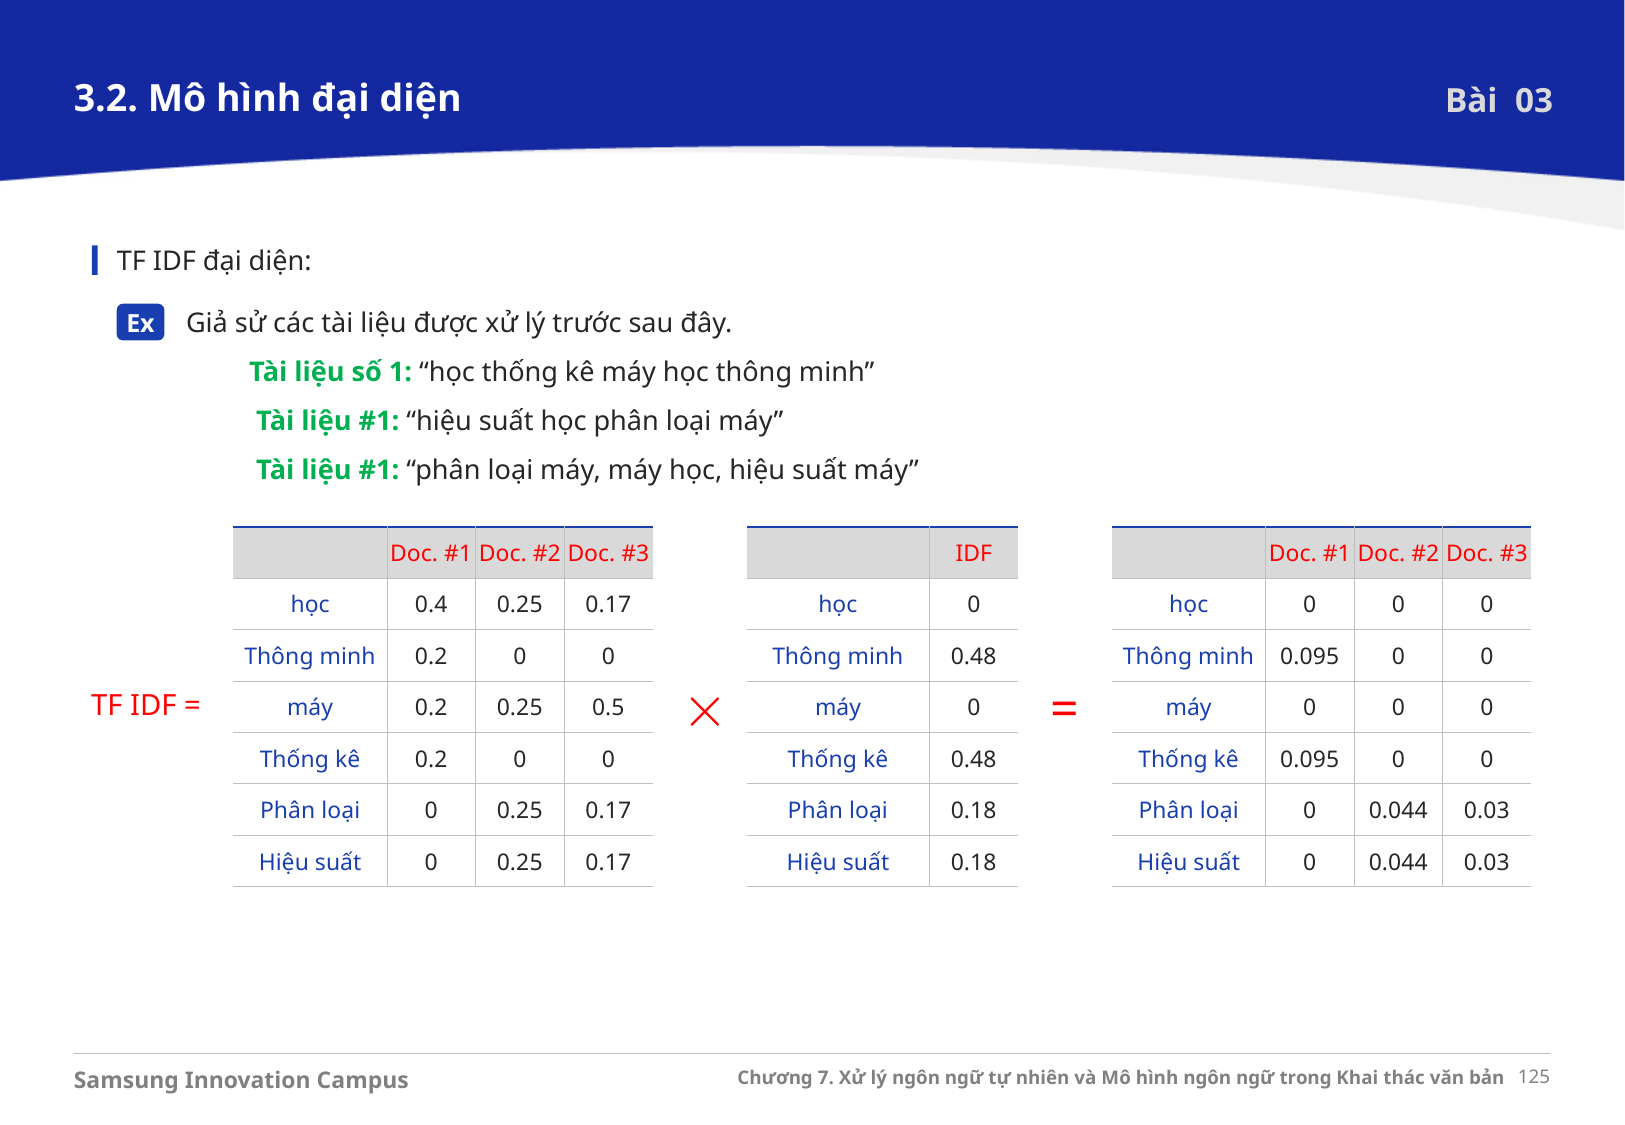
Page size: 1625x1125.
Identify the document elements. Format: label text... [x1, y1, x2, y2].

table_cell Thống kê [1112, 733, 1265, 783]
table_header Doc. #3 [565, 528, 653, 578]
table_cell máy [233, 682, 387, 732]
table_cell 0 [1355, 579, 1442, 629]
text_box Giả sử các tài liệu được xử lý trước sau đây. Tài liệu số 1: “học thống kê máy học thông minh” Tài liệu #1: “hiệu suất học phân loại máy” Tài liệu #1: “phân loại máy, máy học, hiệu suất máy” [185, 293, 1603, 498]
table_cell 0.17 [565, 836, 653, 886]
table_cell 0 [1355, 630, 1442, 681]
table_header Doc. #1 [1266, 528, 1354, 578]
table_cell Thống kê [747, 733, 929, 783]
table_cell 0 [930, 579, 1018, 629]
table_cell học [1112, 579, 1265, 629]
table_cell Phân loại [233, 784, 387, 835]
table_cell 0 [476, 733, 564, 783]
table_cell Hiệu suất [233, 836, 387, 886]
table_cell 0 [1443, 682, 1531, 732]
table_cell 0.2 [388, 733, 475, 783]
text_box = [1035, 669, 1095, 744]
table_cell 0 [565, 733, 653, 783]
table_header Doc. #1 [388, 528, 475, 578]
table_cell 0.5 [565, 682, 653, 732]
table_cell Hiệu suất [747, 836, 929, 886]
table_cell 0.25 [476, 836, 564, 886]
table_header [233, 528, 387, 578]
table_cell Thống kê [233, 733, 387, 783]
table_cell 0.095 [1266, 733, 1354, 783]
table_cell 0 [1355, 682, 1442, 732]
table_cell 0 [1355, 733, 1442, 783]
table_cell 0 [930, 682, 1018, 732]
table_header Doc. #2 [1355, 528, 1442, 578]
table_cell 0.2 [388, 682, 475, 732]
table_cell 0.17 [565, 579, 653, 629]
table_cell Thông minh [1112, 630, 1265, 681]
table_cell 0.2 [388, 630, 475, 681]
table_cell 0.03 [1443, 784, 1531, 835]
table_cell 0 [1443, 630, 1531, 681]
table_header Doc. #2 [476, 528, 564, 578]
table_cell 0.044 [1355, 784, 1442, 835]
table_cell Phân loại [747, 784, 929, 835]
text_box  [670, 669, 729, 744]
table_cell máy [747, 682, 929, 732]
table_header Doc. #3 [1443, 528, 1531, 578]
table_cell học [747, 579, 929, 629]
picture [0, 0, 1625, 1125]
table_cell 0 [1266, 784, 1354, 835]
text_box Ex [115, 302, 166, 342]
table_cell 0.044 [1355, 836, 1442, 886]
table_cell 0.18 [930, 836, 1018, 886]
table_cell 0.03 [1443, 836, 1531, 886]
table_cell 0 [1266, 836, 1354, 886]
table_cell 0.25 [476, 682, 564, 732]
table_cell 0.4 [388, 579, 475, 629]
table_cell 0.25 [476, 784, 564, 835]
table_cell 0 [1266, 682, 1354, 732]
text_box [91, 243, 1533, 277]
table_cell 0 [476, 630, 564, 681]
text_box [73, 73, 1554, 120]
table_header [747, 528, 929, 578]
table_cell 0 [1266, 579, 1354, 629]
table_cell học [233, 579, 387, 629]
table_cell 0 [565, 630, 653, 681]
table_cell 0 [388, 836, 475, 886]
table_header [1112, 528, 1265, 578]
table_cell Thông minh [233, 630, 387, 681]
text_box TF IDF = [90, 686, 211, 723]
table_header IDF [930, 528, 1018, 578]
table_cell 0.48 [930, 733, 1018, 783]
table_cell 0.18 [930, 784, 1018, 835]
table_cell 0 [1443, 733, 1531, 783]
table_cell 0 [388, 784, 475, 835]
table_cell 0 [1443, 579, 1531, 629]
table_cell máy [1112, 682, 1265, 732]
table_cell Thông minh [747, 630, 929, 681]
table_cell 0.48 [930, 630, 1018, 681]
table_cell 0.17 [565, 784, 653, 835]
table_cell Hiệu suất [1112, 836, 1265, 886]
table_cell 0.25 [476, 579, 564, 629]
table_cell 0.095 [1266, 630, 1354, 681]
table_cell Phân loại [1112, 784, 1265, 835]
